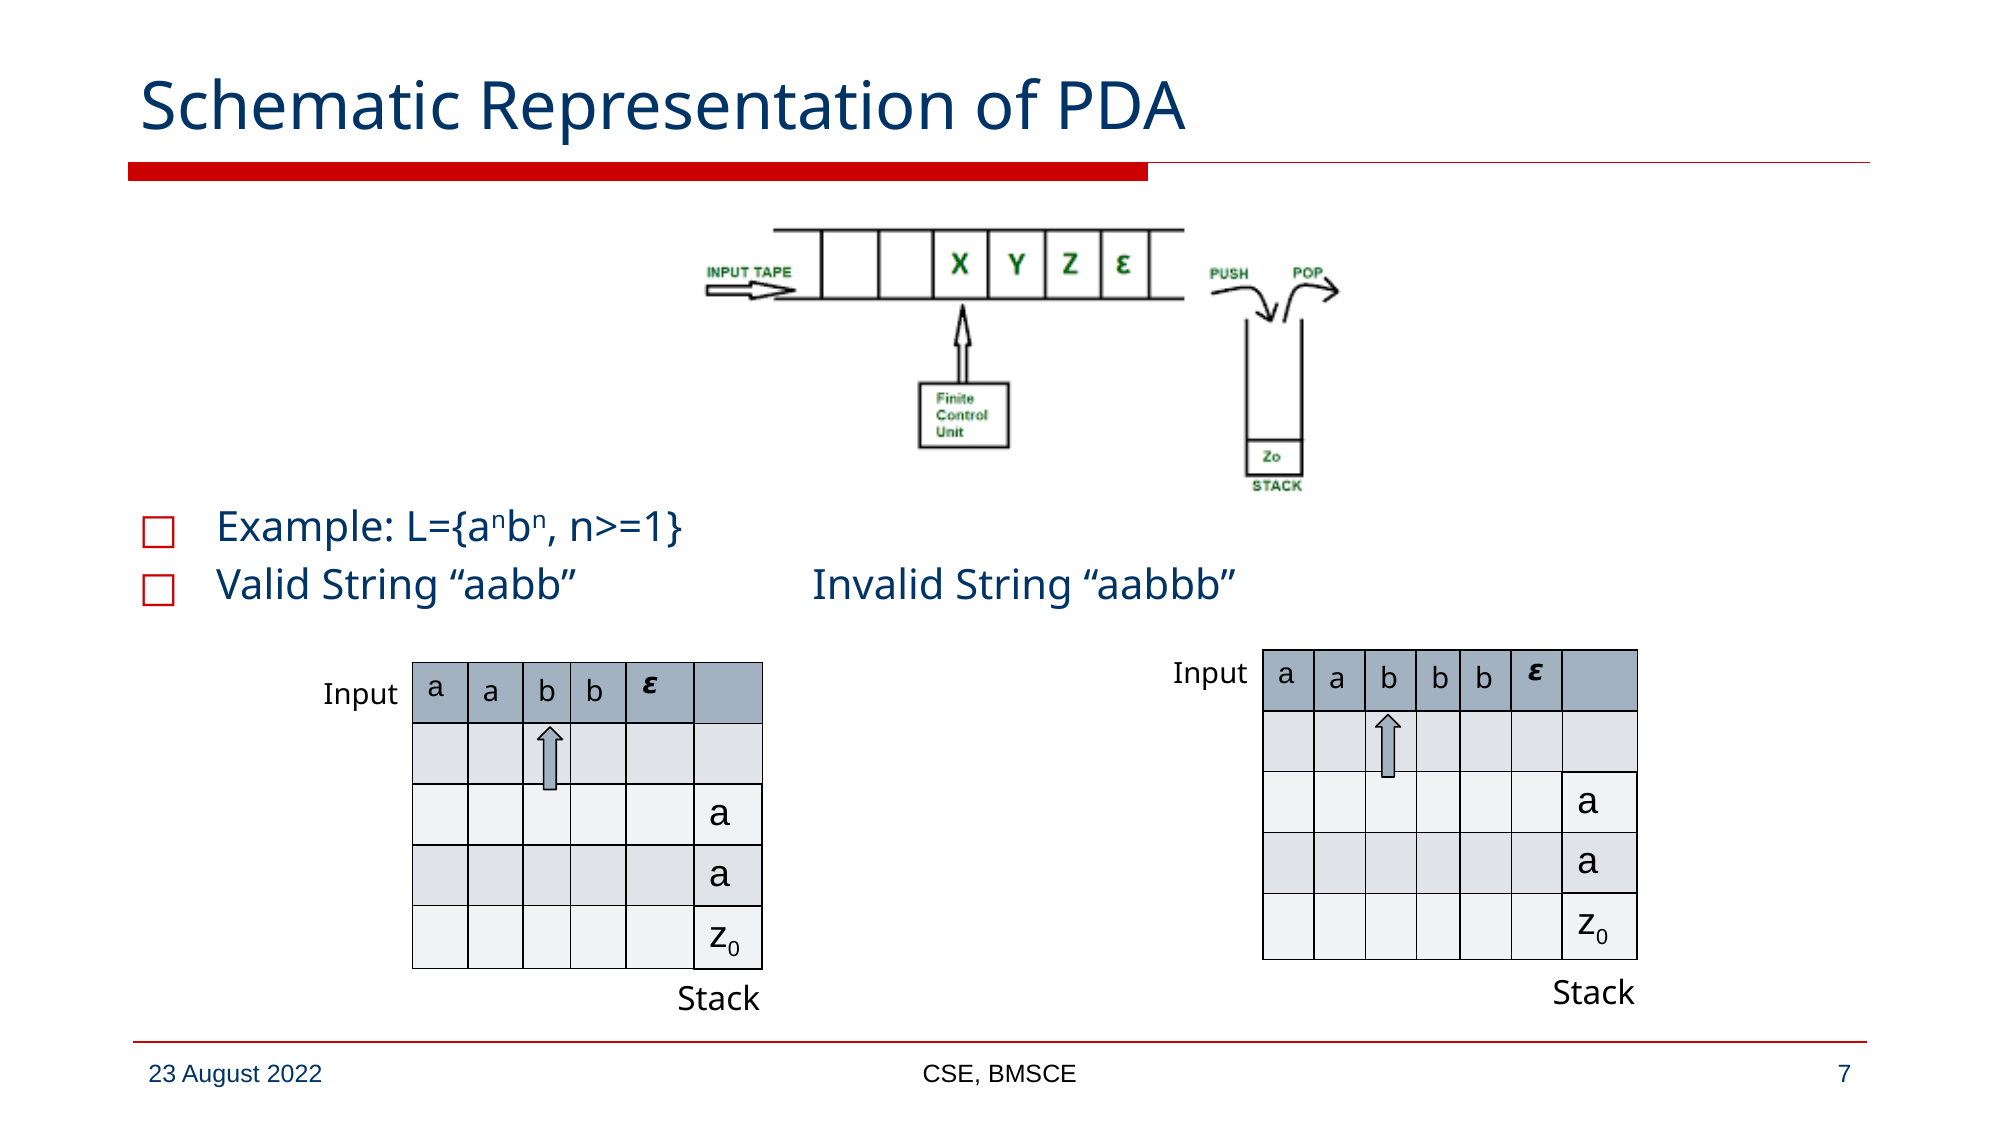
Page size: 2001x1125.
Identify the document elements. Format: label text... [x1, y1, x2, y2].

table_header b [1417, 651, 1459, 710]
table_header 𝞮 [627, 663, 693, 722]
table_cell [469, 724, 522, 783]
table_cell [1461, 833, 1511, 893]
table_cell [571, 846, 625, 905]
table_cell [413, 724, 467, 783]
table_cell [1366, 712, 1416, 771]
table_cell [1315, 772, 1365, 832]
list Example: L={anbn, n>=1} Valid String “aabb” Invalid String “aabbb” [123, 200, 1874, 1025]
table_cell [413, 785, 467, 844]
table_cell [627, 846, 693, 905]
table_cell a [695, 785, 761, 844]
table_cell a [695, 846, 761, 905]
table_cell [469, 846, 522, 905]
table_cell [1315, 894, 1365, 959]
table_header a [1315, 651, 1364, 710]
table_cell [413, 906, 467, 968]
table_cell [1264, 894, 1313, 959]
text_box Input [1158, 647, 1269, 698]
table_cell [1417, 833, 1459, 893]
table_header a [1264, 651, 1313, 710]
table_cell [1461, 772, 1511, 832]
table_cell [1264, 772, 1313, 832]
table_cell [524, 906, 570, 968]
text_box [537, 727, 563, 790]
table_header b [1461, 651, 1510, 710]
table_cell a [1563, 833, 1636, 892]
table_header [1563, 651, 1637, 710]
table_header b [1366, 651, 1415, 710]
table_cell [1315, 712, 1365, 771]
table_cell [1563, 712, 1637, 771]
table_header a [469, 663, 522, 722]
table_cell [469, 785, 522, 844]
table_cell [571, 724, 625, 783]
table_cell [1366, 894, 1416, 959]
table_cell [1461, 894, 1511, 959]
table_header [695, 663, 762, 723]
table_cell [1512, 894, 1561, 959]
table_cell [1512, 772, 1561, 832]
table_cell z0 [1563, 894, 1636, 959]
table_cell [1366, 833, 1416, 893]
slide_number ‹#› [1433, 1050, 1867, 1103]
table_cell [627, 724, 693, 783]
title Schematic Representation of PDA [125, 24, 1876, 150]
table_cell [469, 906, 522, 968]
table_cell [1264, 833, 1313, 893]
table_header 𝞮 [1512, 651, 1561, 710]
table_cell [1264, 712, 1313, 771]
table_cell [571, 906, 625, 968]
table_cell [627, 785, 693, 844]
table_header b [571, 663, 625, 722]
table_cell [1417, 712, 1459, 771]
table_cell [571, 785, 625, 844]
table_cell [695, 724, 762, 783]
table_cell [524, 846, 570, 905]
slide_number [133, 1050, 567, 1103]
table_cell [1417, 772, 1459, 832]
table_cell z0 [695, 907, 761, 968]
picture [699, 210, 1351, 497]
table_cell [1512, 833, 1561, 893]
table_cell [1315, 833, 1365, 893]
text_box Stack [1537, 963, 1662, 1019]
table_cell [413, 846, 467, 905]
table_cell a [1563, 773, 1636, 832]
table_header b [524, 663, 570, 722]
text_box Input [308, 668, 419, 719]
table_cell [524, 724, 570, 783]
table_cell [1461, 712, 1511, 771]
table_cell [627, 906, 693, 968]
table_cell [1417, 894, 1459, 959]
table_cell [1512, 712, 1562, 771]
table_header a [413, 663, 467, 722]
text_box Stack [662, 969, 787, 1025]
footer CSE, BMSCE [683, 1050, 1317, 1103]
text_box [1375, 714, 1401, 777]
table_cell [1366, 772, 1416, 832]
table_cell [524, 785, 570, 844]
